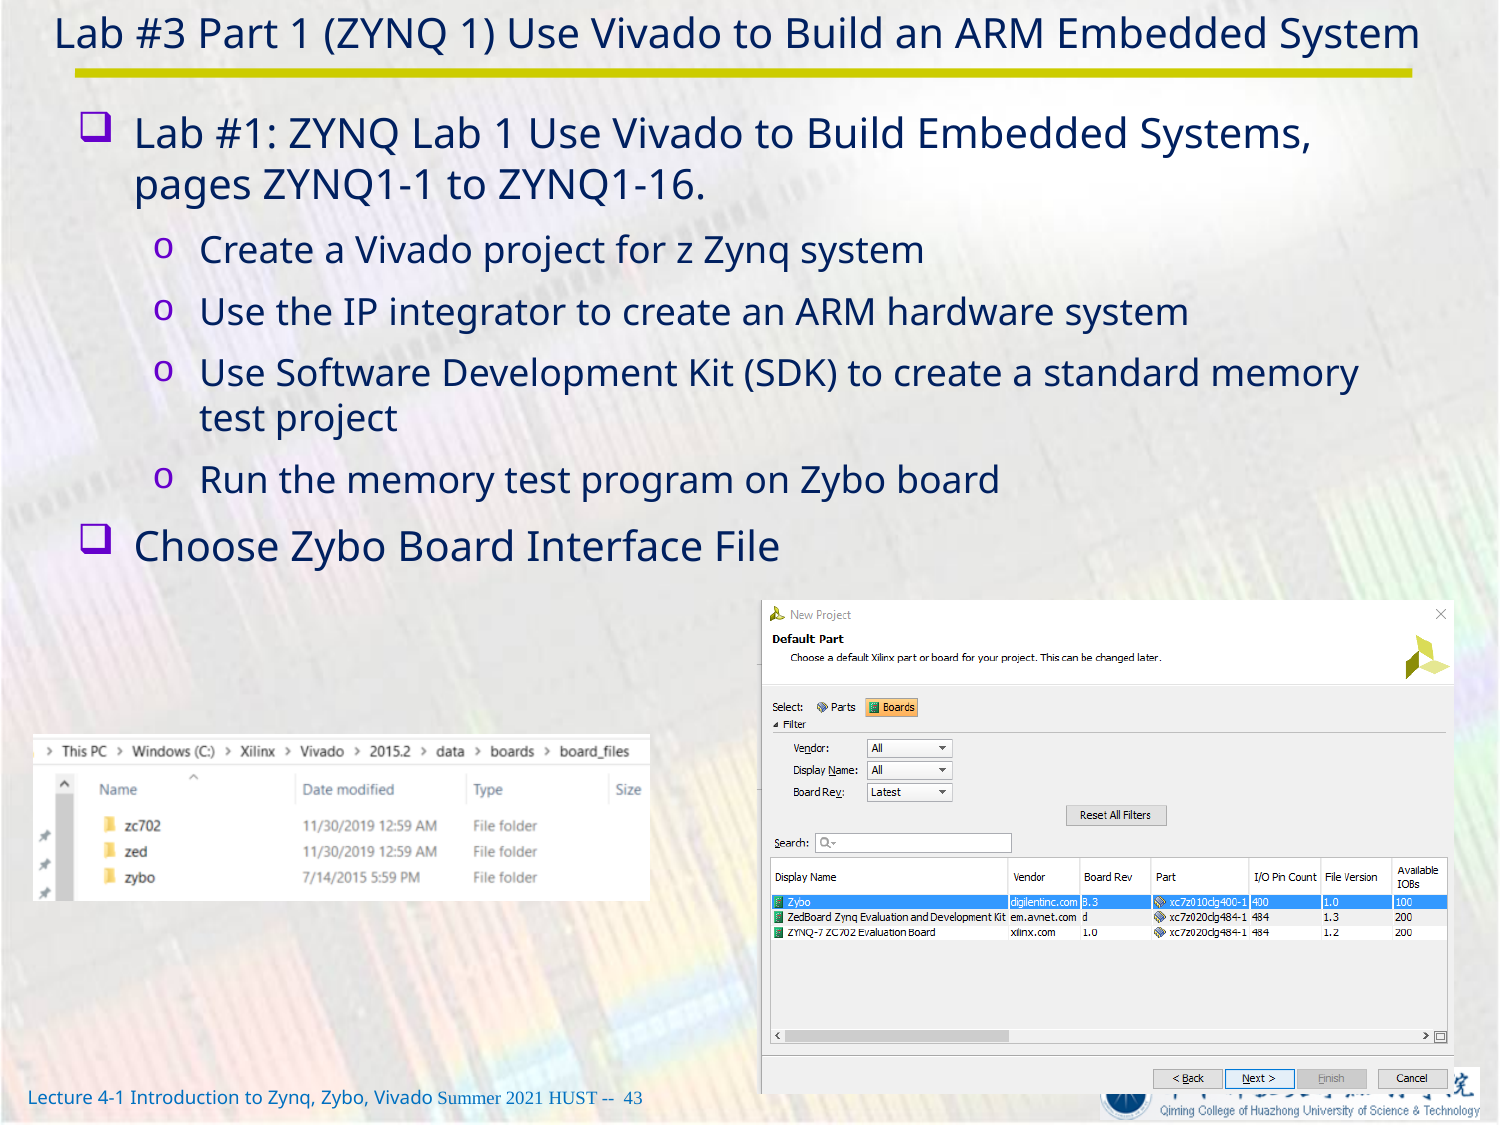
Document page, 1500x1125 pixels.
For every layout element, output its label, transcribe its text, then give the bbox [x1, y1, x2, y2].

title Lab #3 Part 1 (ZYNQ 1) Use Vivado to Build an ARM Embedded System [24, 4, 1450, 66]
picture [0, 0, 1500, 1125]
list Lab #1: ZYNQ Lab 1 Use Vivado to Build Embedded Systems, pages ZYNQ1-1 to ZYNQ1-16. Create a Vivado project for z Zynq system Use the IP integrator to create an ARM hardware system Use Software Development Kit (SDK) to create a standard memory test project Run the memory test program on Zybo board Choose Zybo Board Interface File [62, 99, 1450, 1060]
